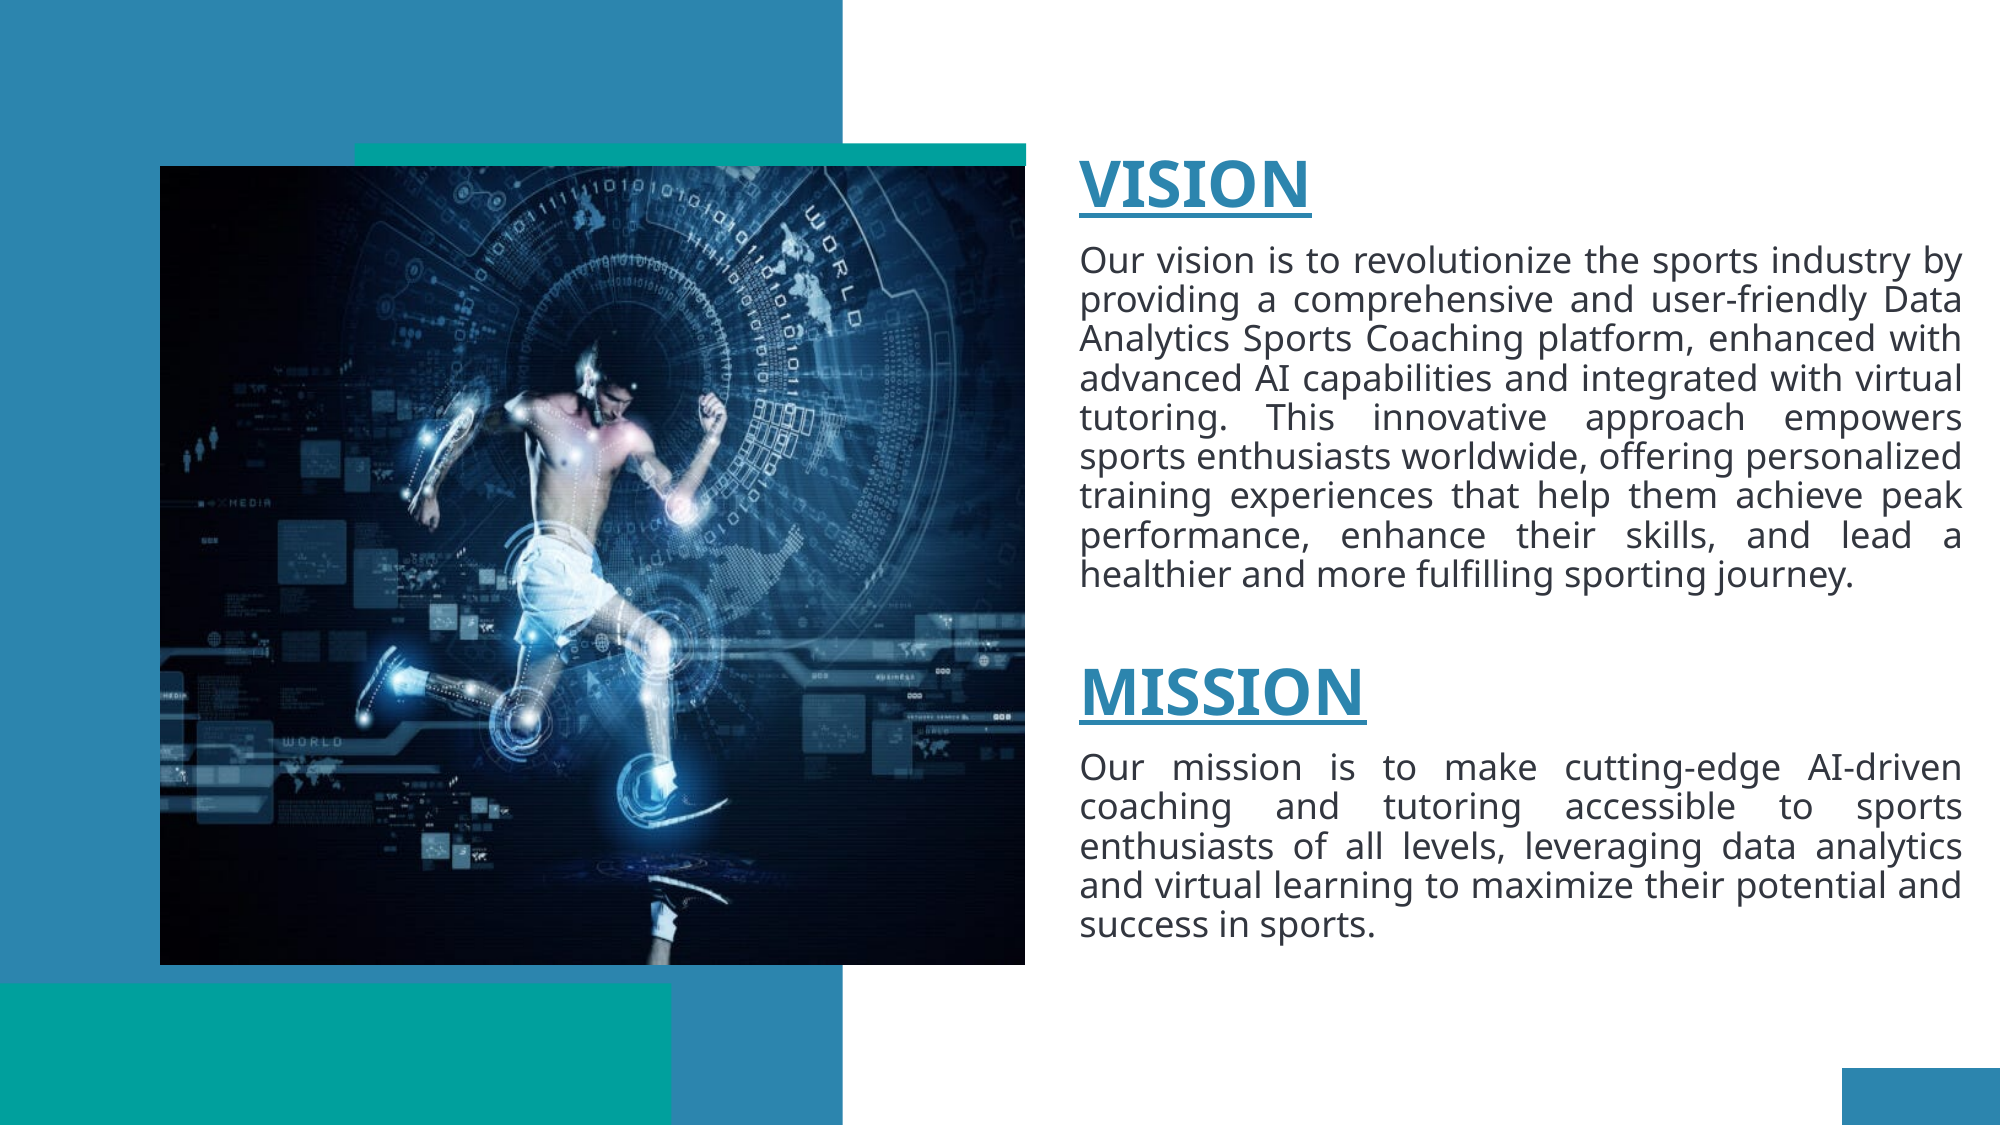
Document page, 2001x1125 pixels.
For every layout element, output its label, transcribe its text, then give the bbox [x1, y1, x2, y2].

list VISION Our vision is to revolutionize the sports industry by providing a comprehensive and user-friendly Data Analytics Sports Coaching platform, enhanced with advanced AI capabilities and integrated with virtual tutoring. This innovative approach empowers sports enthusiasts worldwide, offering personalized training experiences that help them achieve peak performance, enhance their skills, and lead a healthier and more fulfilling sporting journey. MISSION Our mission is to make cutting-edge AI-driven coaching and tutoring accessible to sports enthusiasts of all levels, leveraging data analytics and virtual learning to maximize their potential and success in sports. [1064, 144, 1979, 965]
picture [160, 166, 1025, 965]
